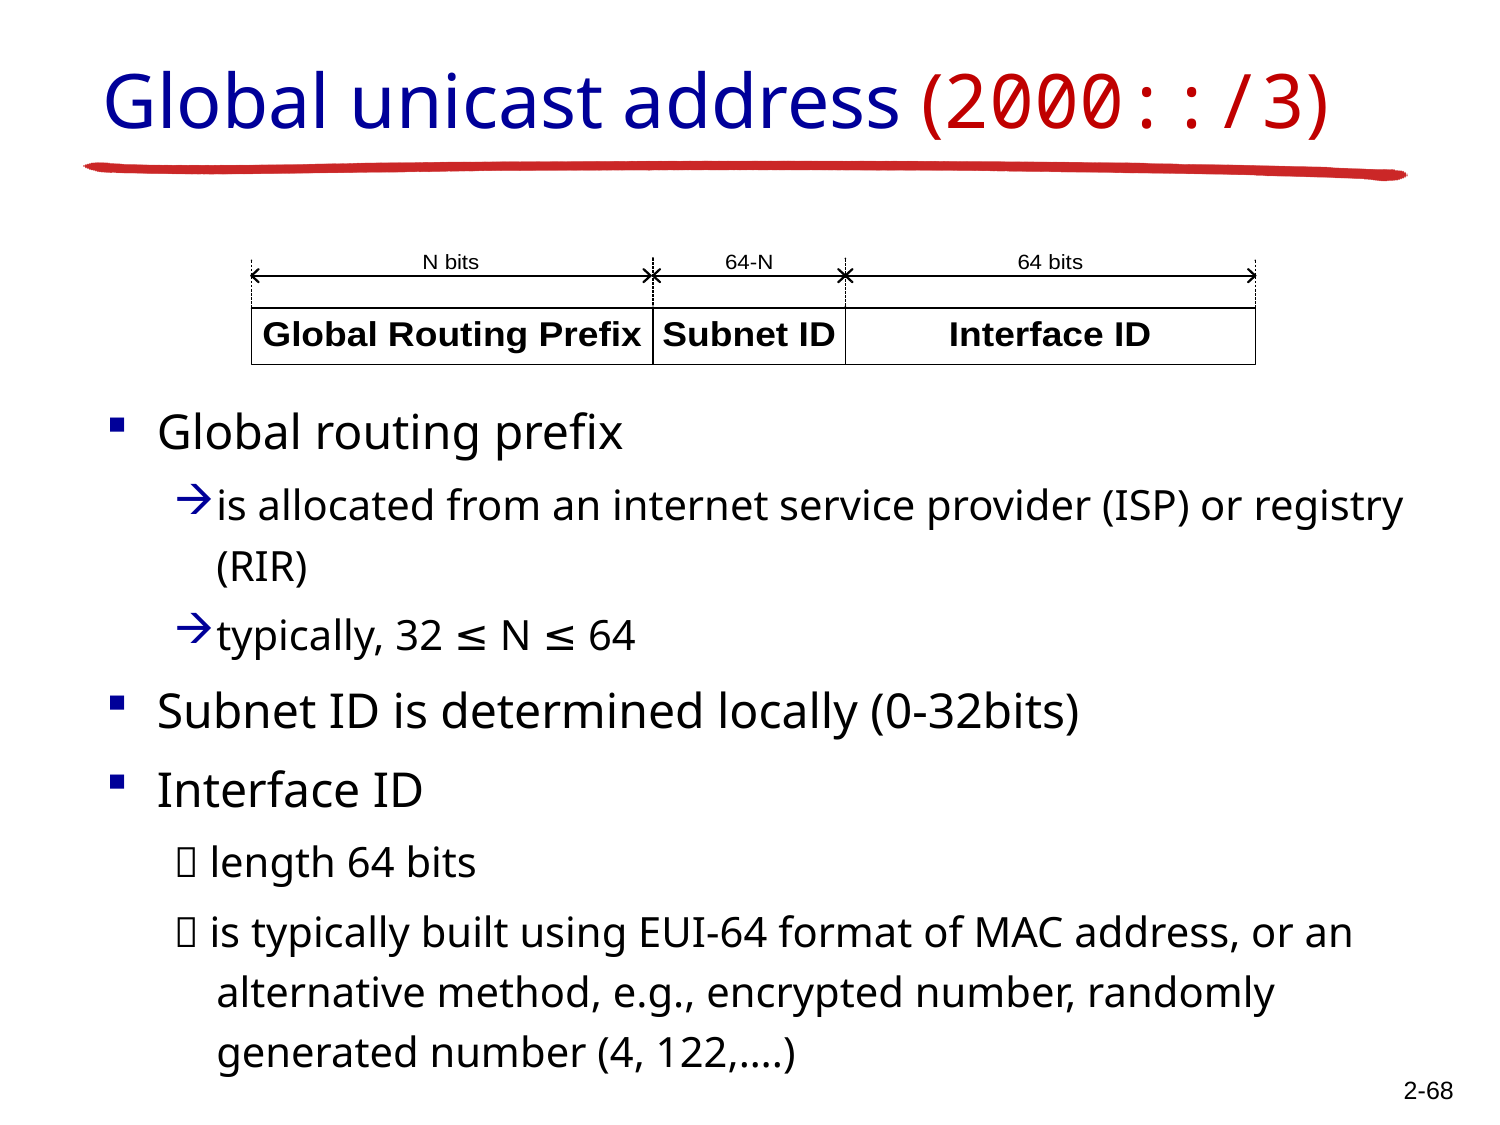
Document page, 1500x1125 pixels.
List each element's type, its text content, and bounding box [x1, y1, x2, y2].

title Global unicast address (2000::/3) [87, 37, 1383, 153]
slide_number 68 [1389, 1067, 1500, 1125]
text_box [140, 196, 1439, 685]
list Global routing prefix is allocated from an internet service provider (ISP) or registry (RIR) typically, 32 ≤ N ≤ 64 Subnet ID is determined locally (0-32bits) Interface ID  length 64 bits  is typically built using EUI-64 format of MAC address, or an alternative method, e.g., encrypted number, randomly generated number (4, 122,….) [90, 403, 1460, 1088]
picture [77, 155, 1423, 188]
